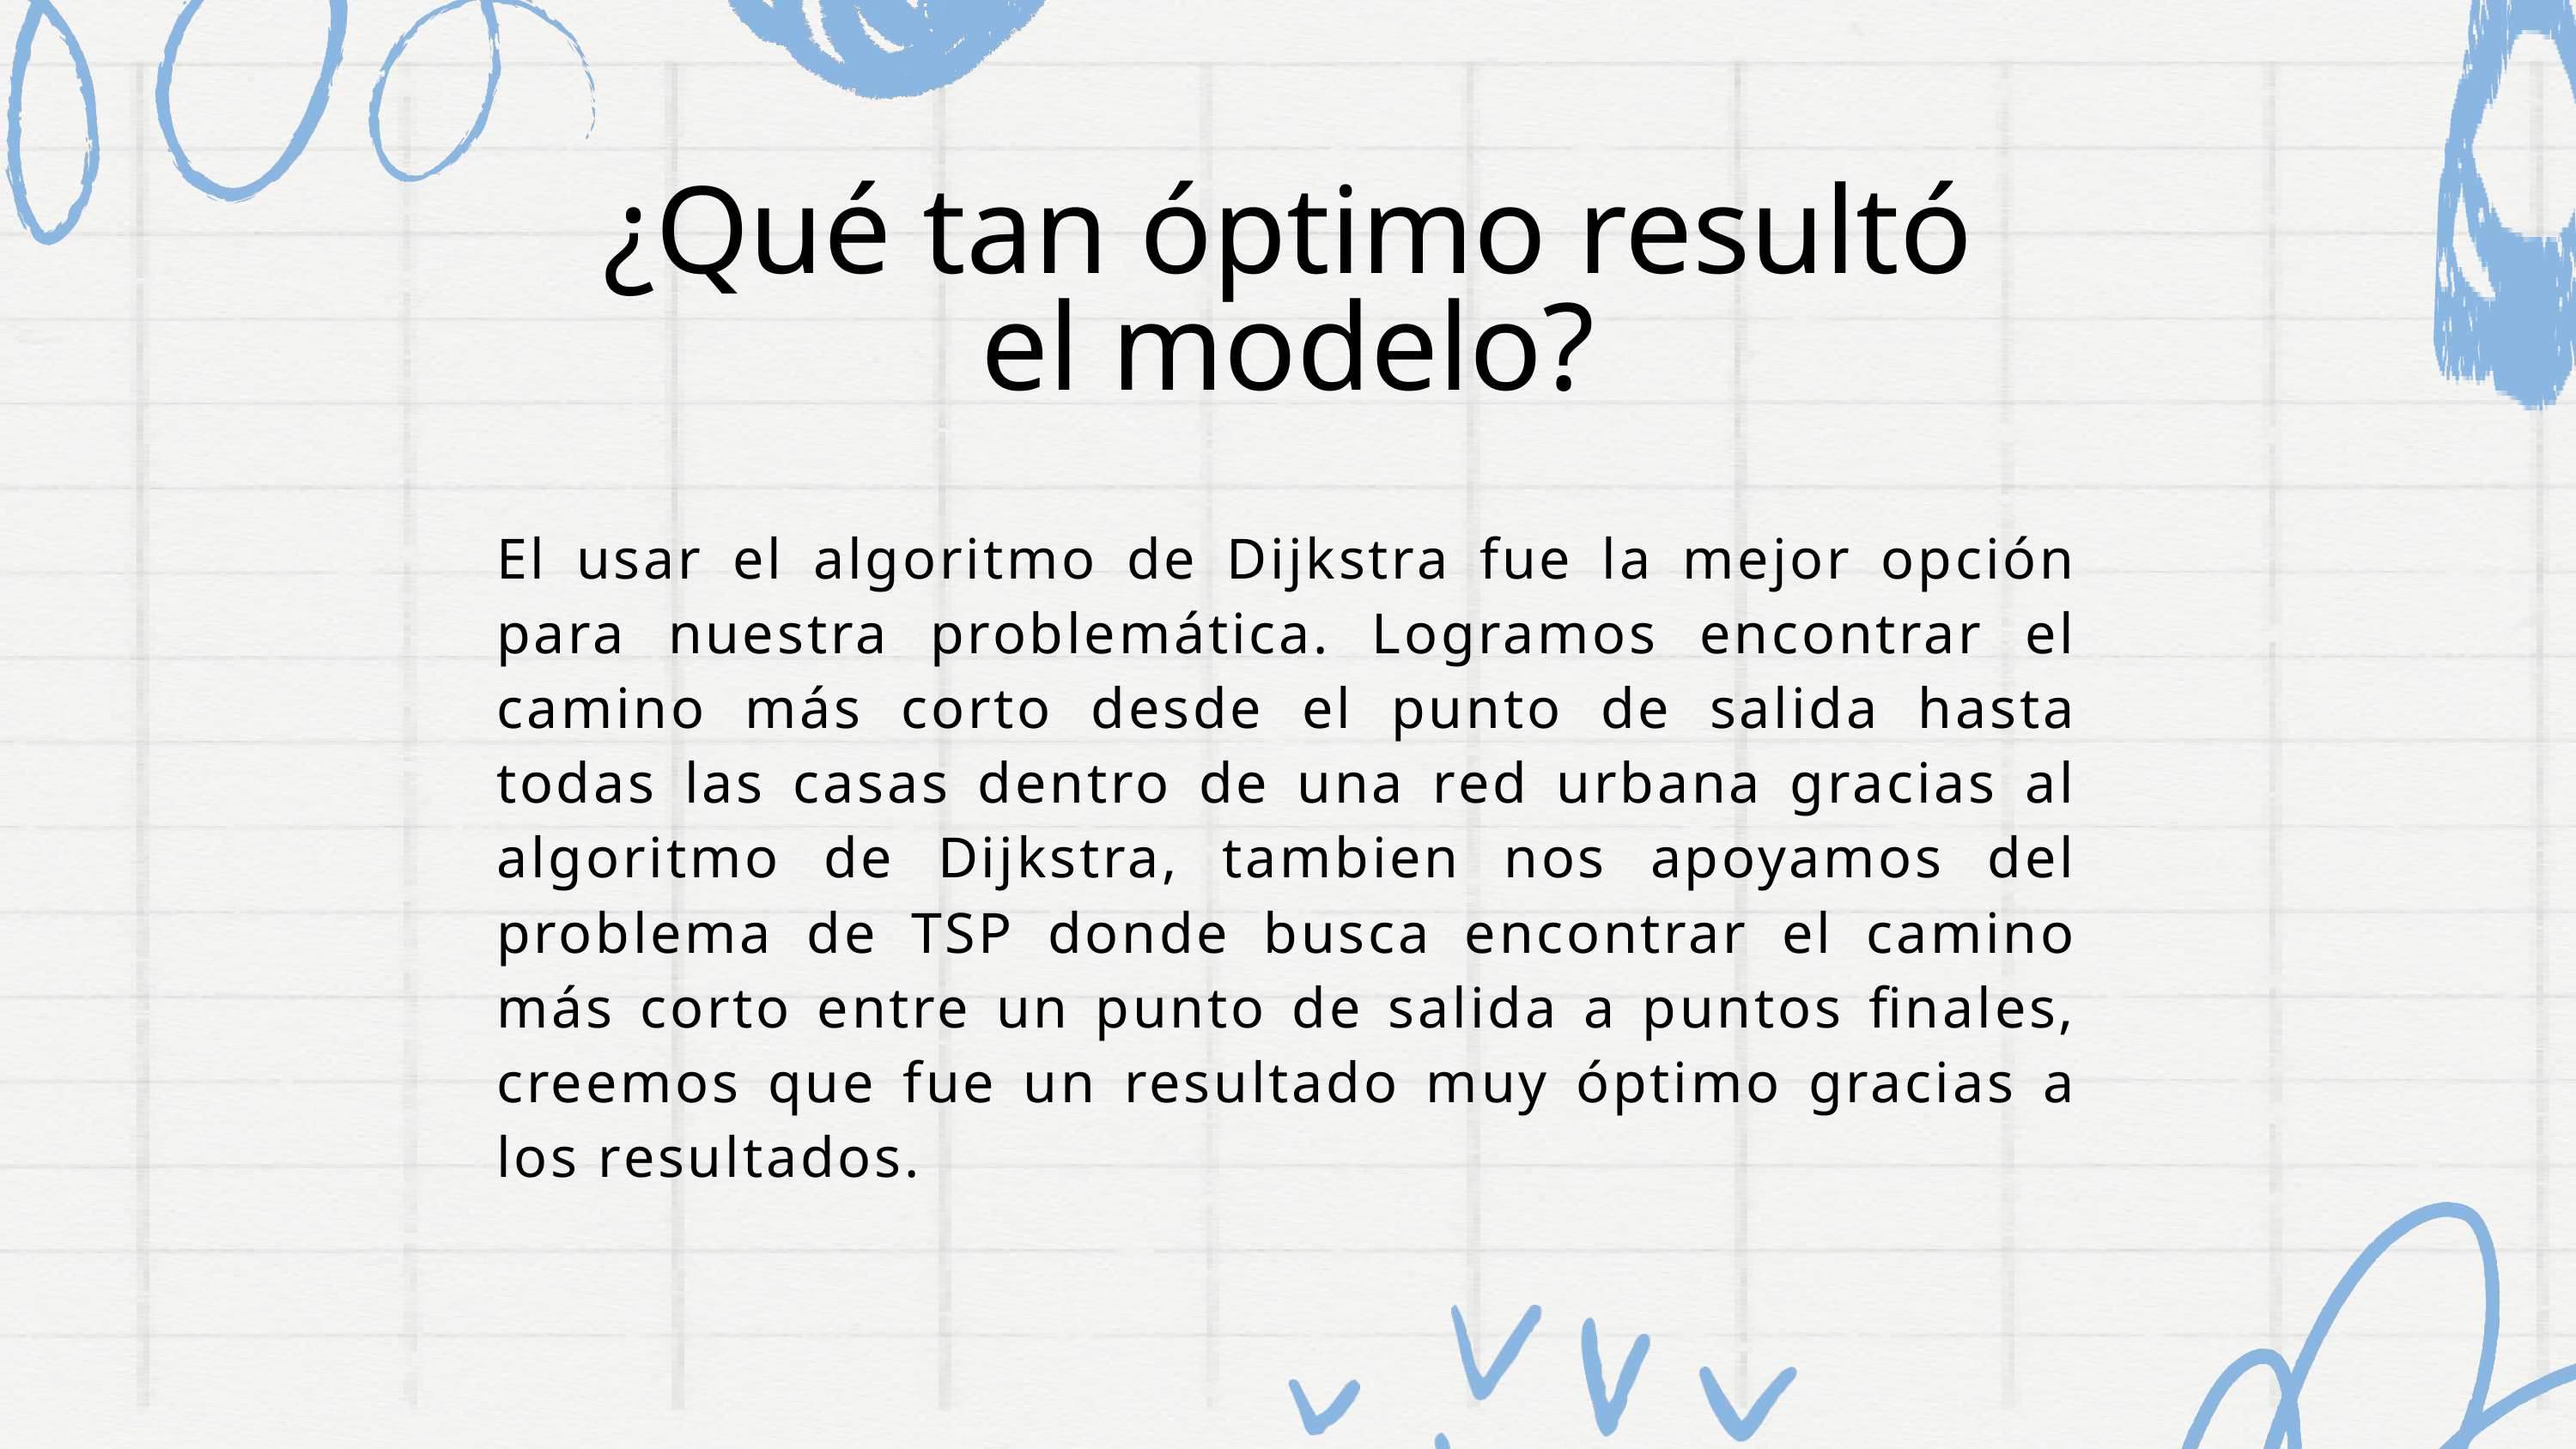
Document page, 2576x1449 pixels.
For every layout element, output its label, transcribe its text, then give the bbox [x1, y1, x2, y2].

text_box [1288, 1303, 1862, 1449]
text_box [704, 0, 1113, 101]
text_box [0, 0, 596, 246]
text_box [2431, 0, 2576, 419]
text_box ¿Qué tan óptimo resultó el modelo? [568, 180, 2008, 415]
text_box [2162, 1202, 2576, 1449]
text_box El usar el algoritmo de Dijkstra fue la mejor opción para nuestra problemática. Logramos encontrar el camino más corto desde el punto de salida hasta todas las casas dentro de una red urbana gracias al algoritmo de Dijkstra, tambien nos apoyamos del problema de TSP donde busca encontrar el camino más corto entre un punto de salida a puntos finales, creemos que fue un resultado muy óptimo gracias a los resultados. [496, 515, 2080, 1189]
text_box [0, 0, 2576, 1449]
